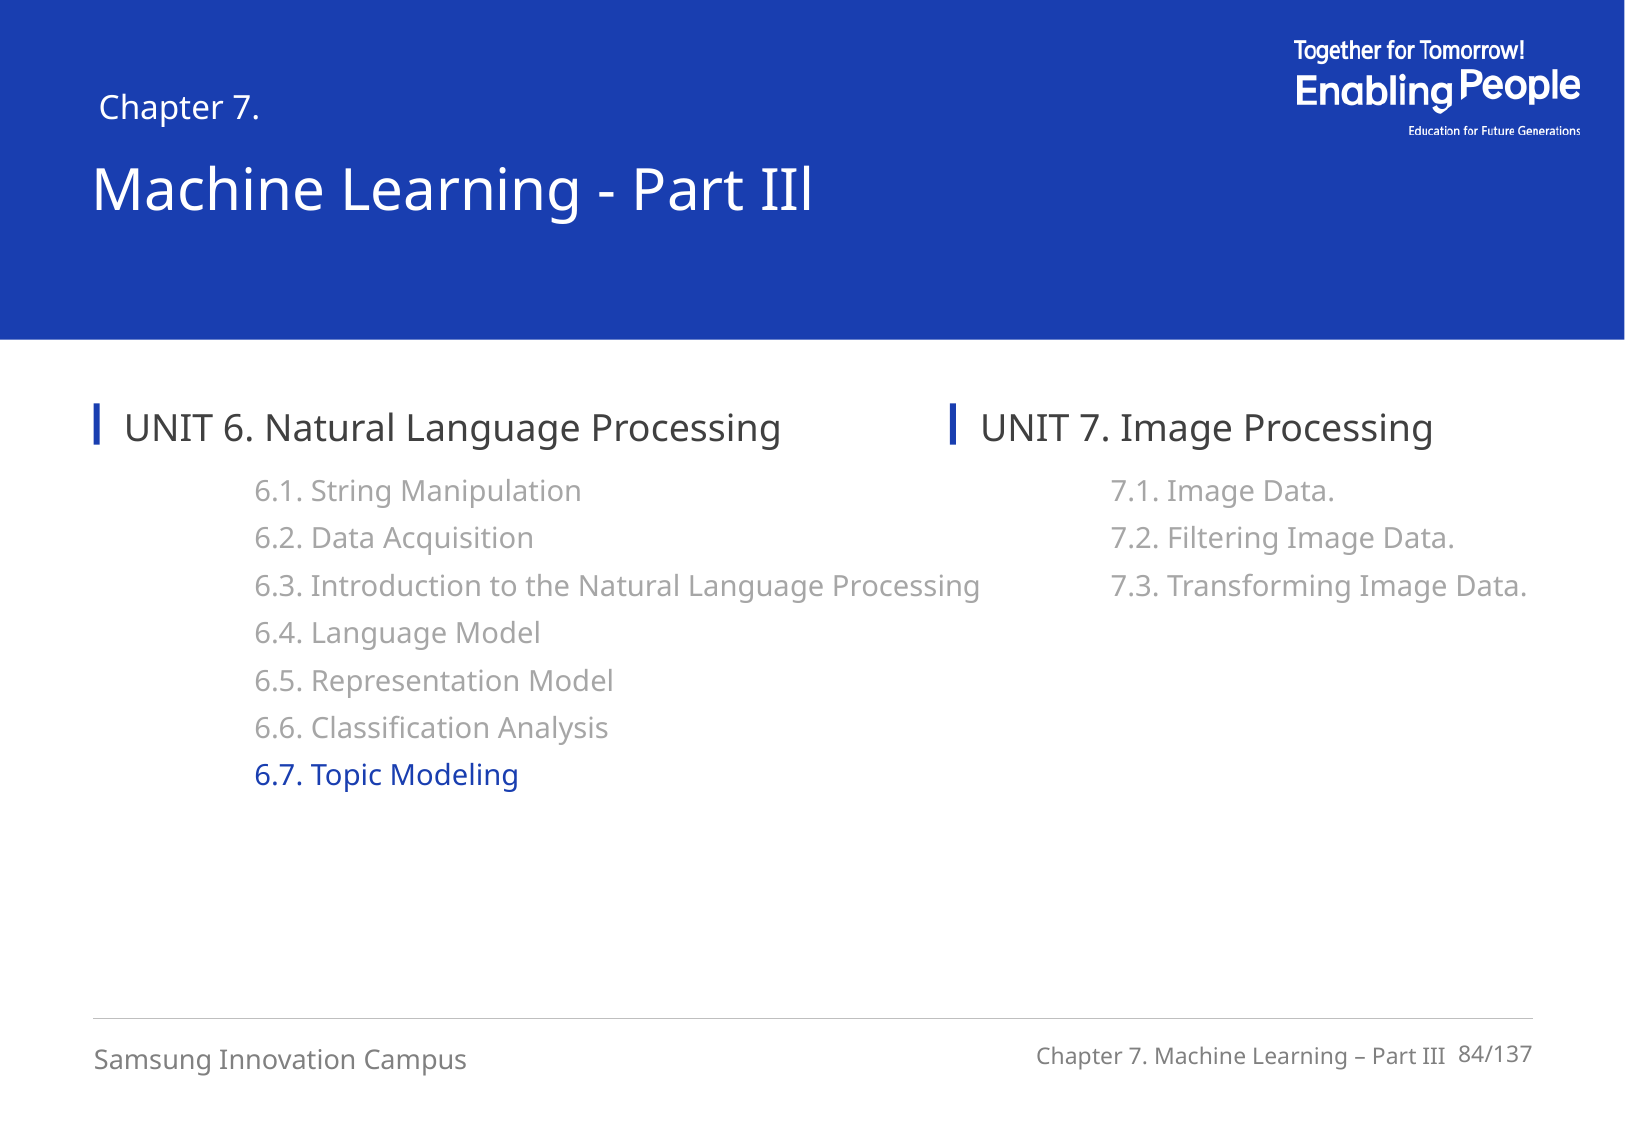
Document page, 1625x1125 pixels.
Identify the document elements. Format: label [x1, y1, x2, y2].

text_box [93, 403, 1030, 795]
text_box [949, 403, 1625, 604]
picture [1294, 40, 1580, 135]
text_box [91, 86, 915, 224]
